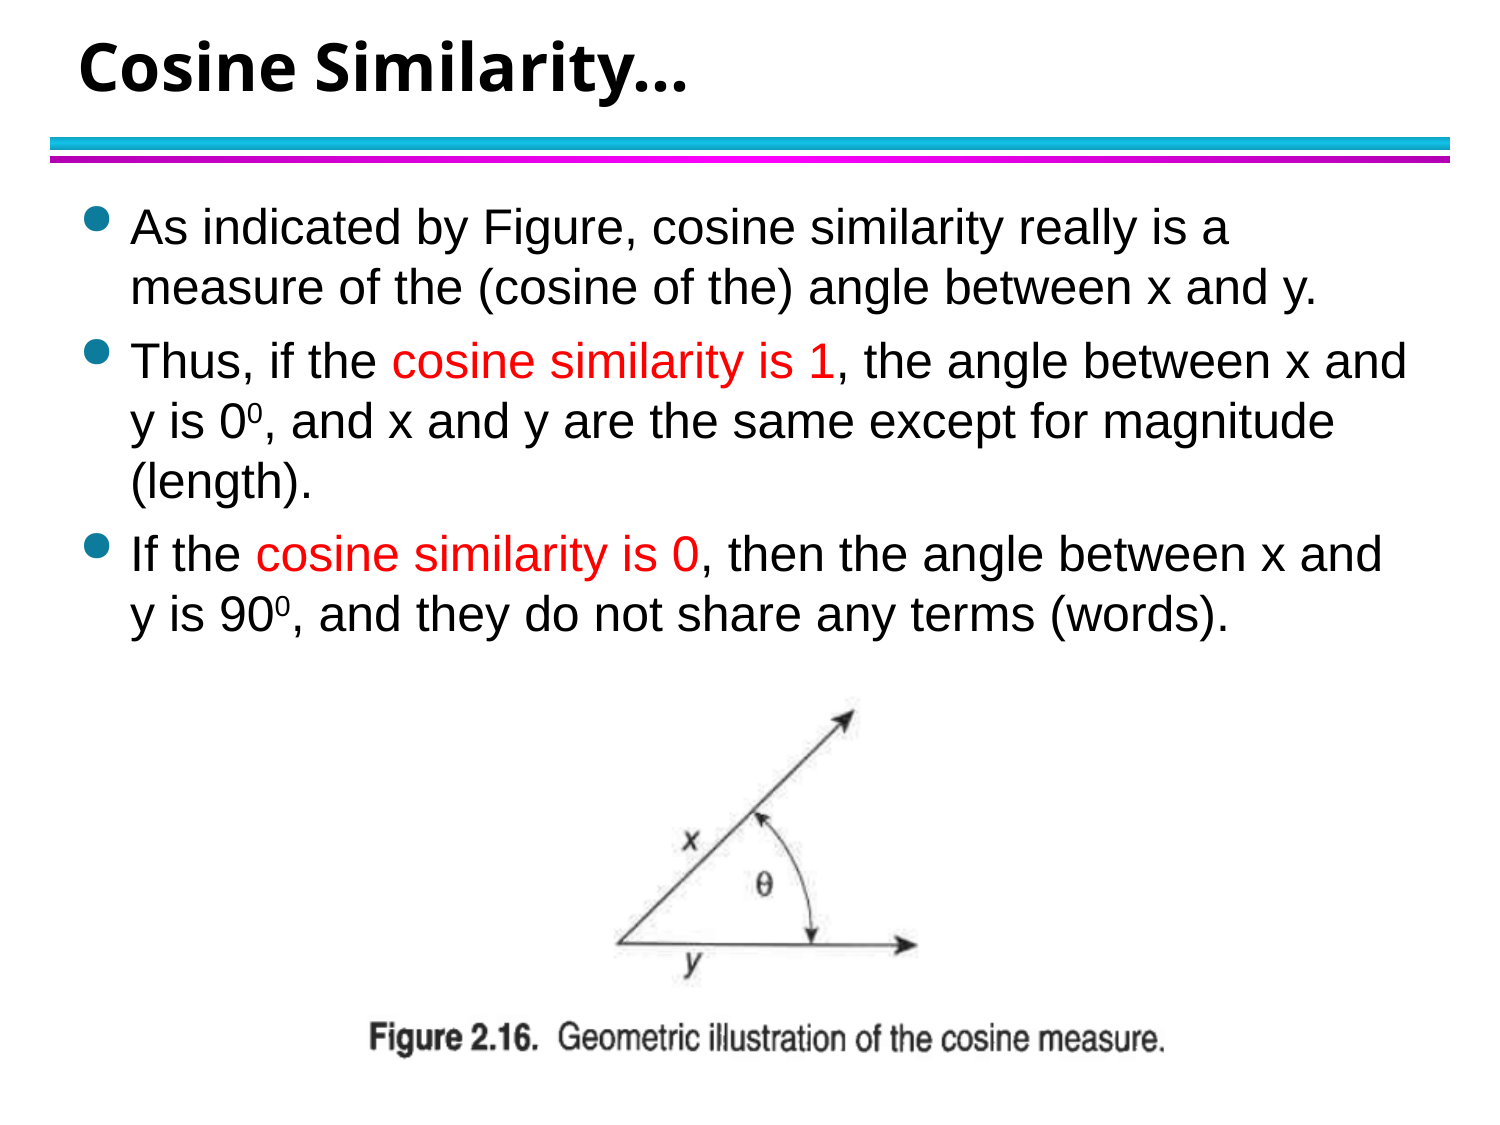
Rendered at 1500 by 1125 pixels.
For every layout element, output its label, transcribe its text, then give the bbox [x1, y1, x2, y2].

picture [349, 674, 1175, 1090]
list As indicated by Figure, cosine similarity really is a measure of the (cosine of the) angle between x and y. Thus, if the cosine similarity is 1, the angle between x and y is 00, and x and y are the same except for magnitude (length). If the cosine similarity is 0, then the angle between x and y is 900, and they do not share any terms (words). [67, 187, 1432, 1038]
title Cosine Similarity… [62, 24, 1421, 113]
